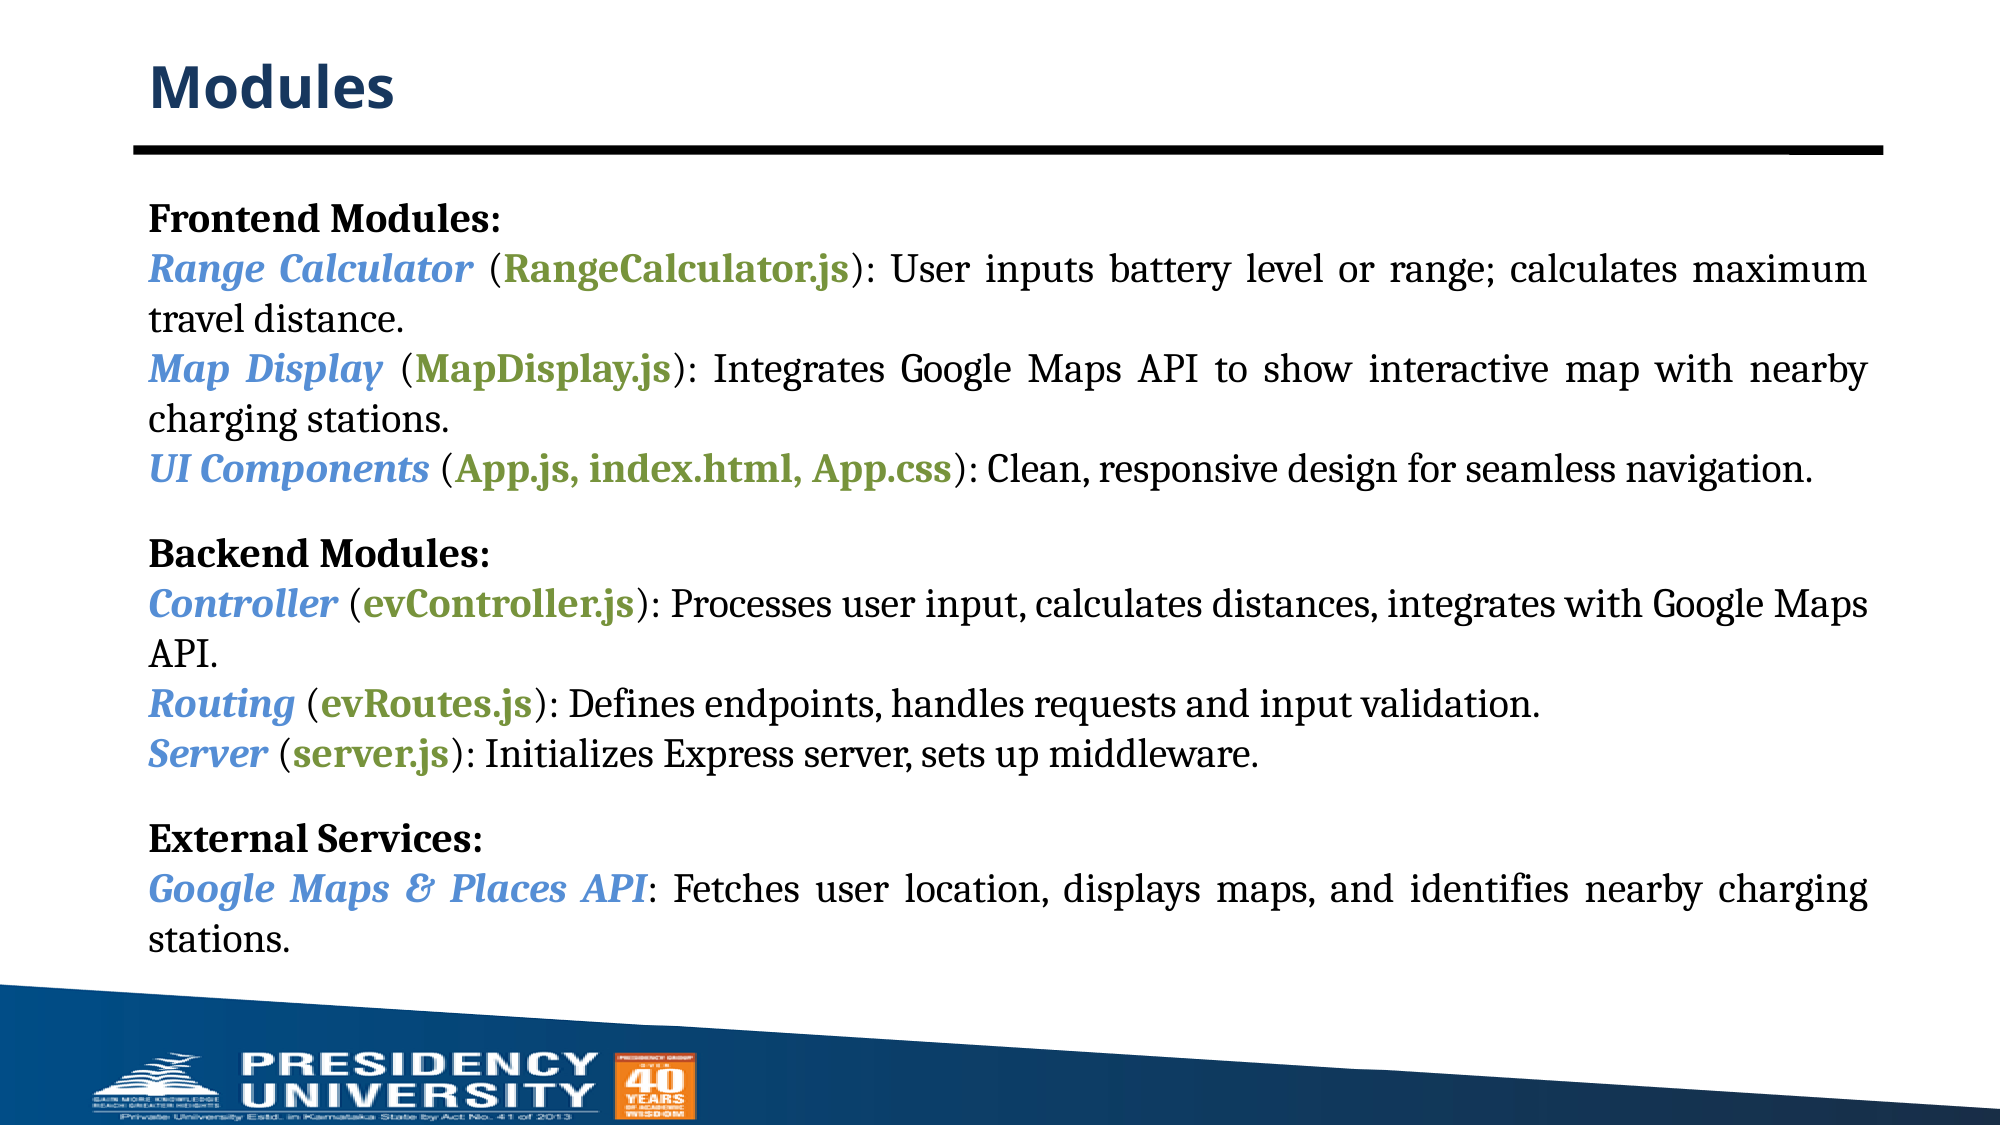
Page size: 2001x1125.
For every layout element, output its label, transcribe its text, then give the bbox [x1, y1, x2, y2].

list Frontend Modules: Range Calculator (RangeCalculator.js): User inputs battery level or range; calculates maximum travel distance. Map Display (MapDisplay.js): Integrates Google Maps API to show interactive map with nearby charging stations. UI Components (App.js, index.html, App.css): Clean, responsive design for seamless navigation. Backend Modules: Controller (evController.js): Processes user input, calculates distances, integrates with Google Maps API. Routing (evRoutes.js): Defines endpoints, handles requests and input validation. Server (server.js): Initializes Express server, sets up middleware. External Services: Google Maps & Places API: Fetches user location, displays maps, and identifies nearby charging stations. [133, 183, 1884, 1014]
title Modules [133, 45, 1884, 125]
picture [0, 982, 2000, 1125]
